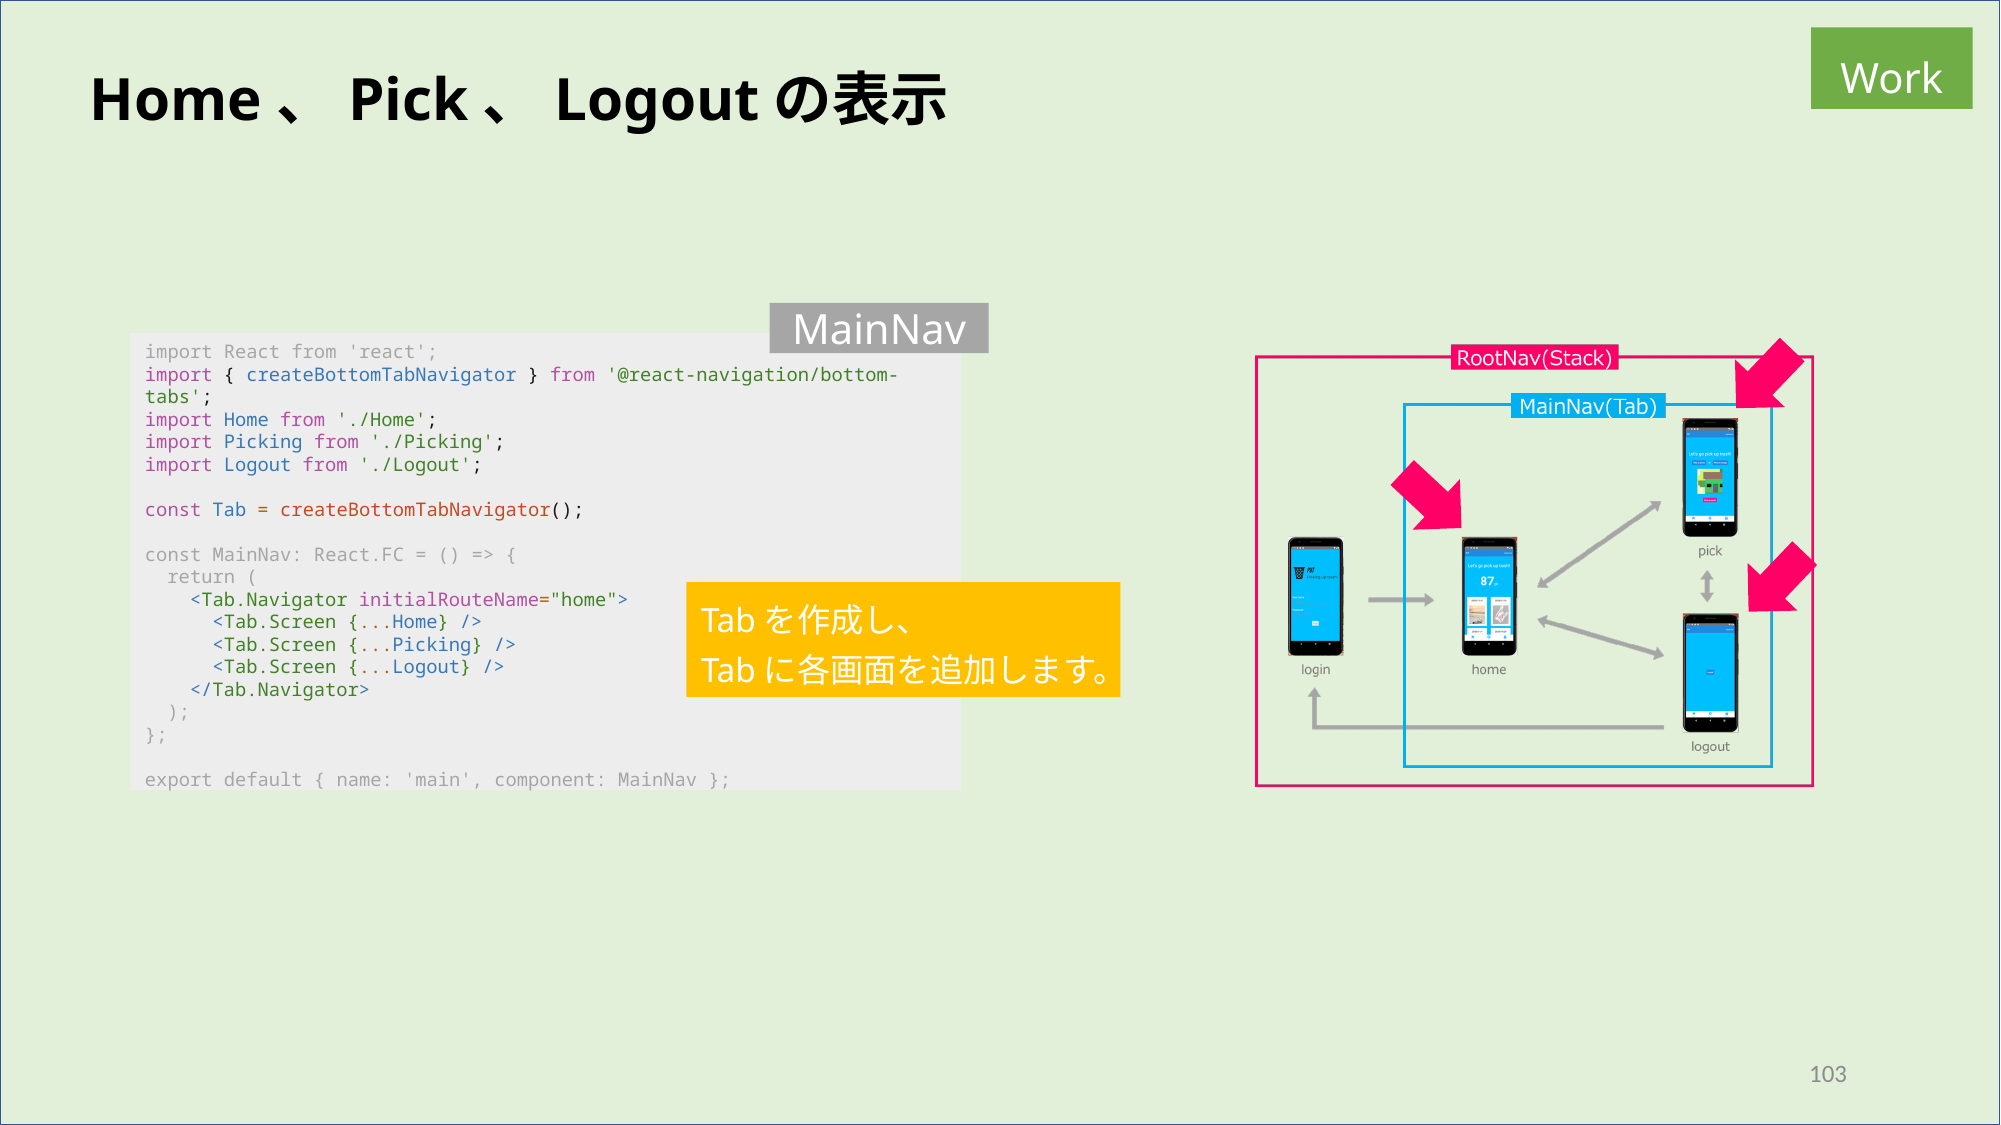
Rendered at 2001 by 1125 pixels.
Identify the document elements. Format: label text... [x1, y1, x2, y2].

text_box Home、Pick、Logoutの表示 [74, 54, 1454, 140]
text_box MainNav [769, 302, 989, 354]
text_box Tabを作成し、 Tabに各画面を追加します。 [686, 582, 1121, 697]
text_box import React from 'react'; import { createBottomTabNavigator } from '@react-navigation/bottom-tabs'; import Home from './Home'; import Picking from './Picking'; import Logout from './Logout'; const Tab = createBottomTabNavigator(); const MainNav: React.FC = () => { return ( <Tab.Navigator initialRouteName="home"> <Tab.Screen {...Home} /> <Tab.Screen {...Picking} /> <Tab.Screen {...Logout} /> </Tab.Navigator> ); }; export default { name: 'main', component: MainNav }; [130, 332, 961, 791]
text_box [0, 0, 2000, 1125]
text_box Work [1811, 27, 1973, 109]
slide_number 103 [1412, 1042, 1863, 1103]
picture [1255, 338, 1814, 787]
